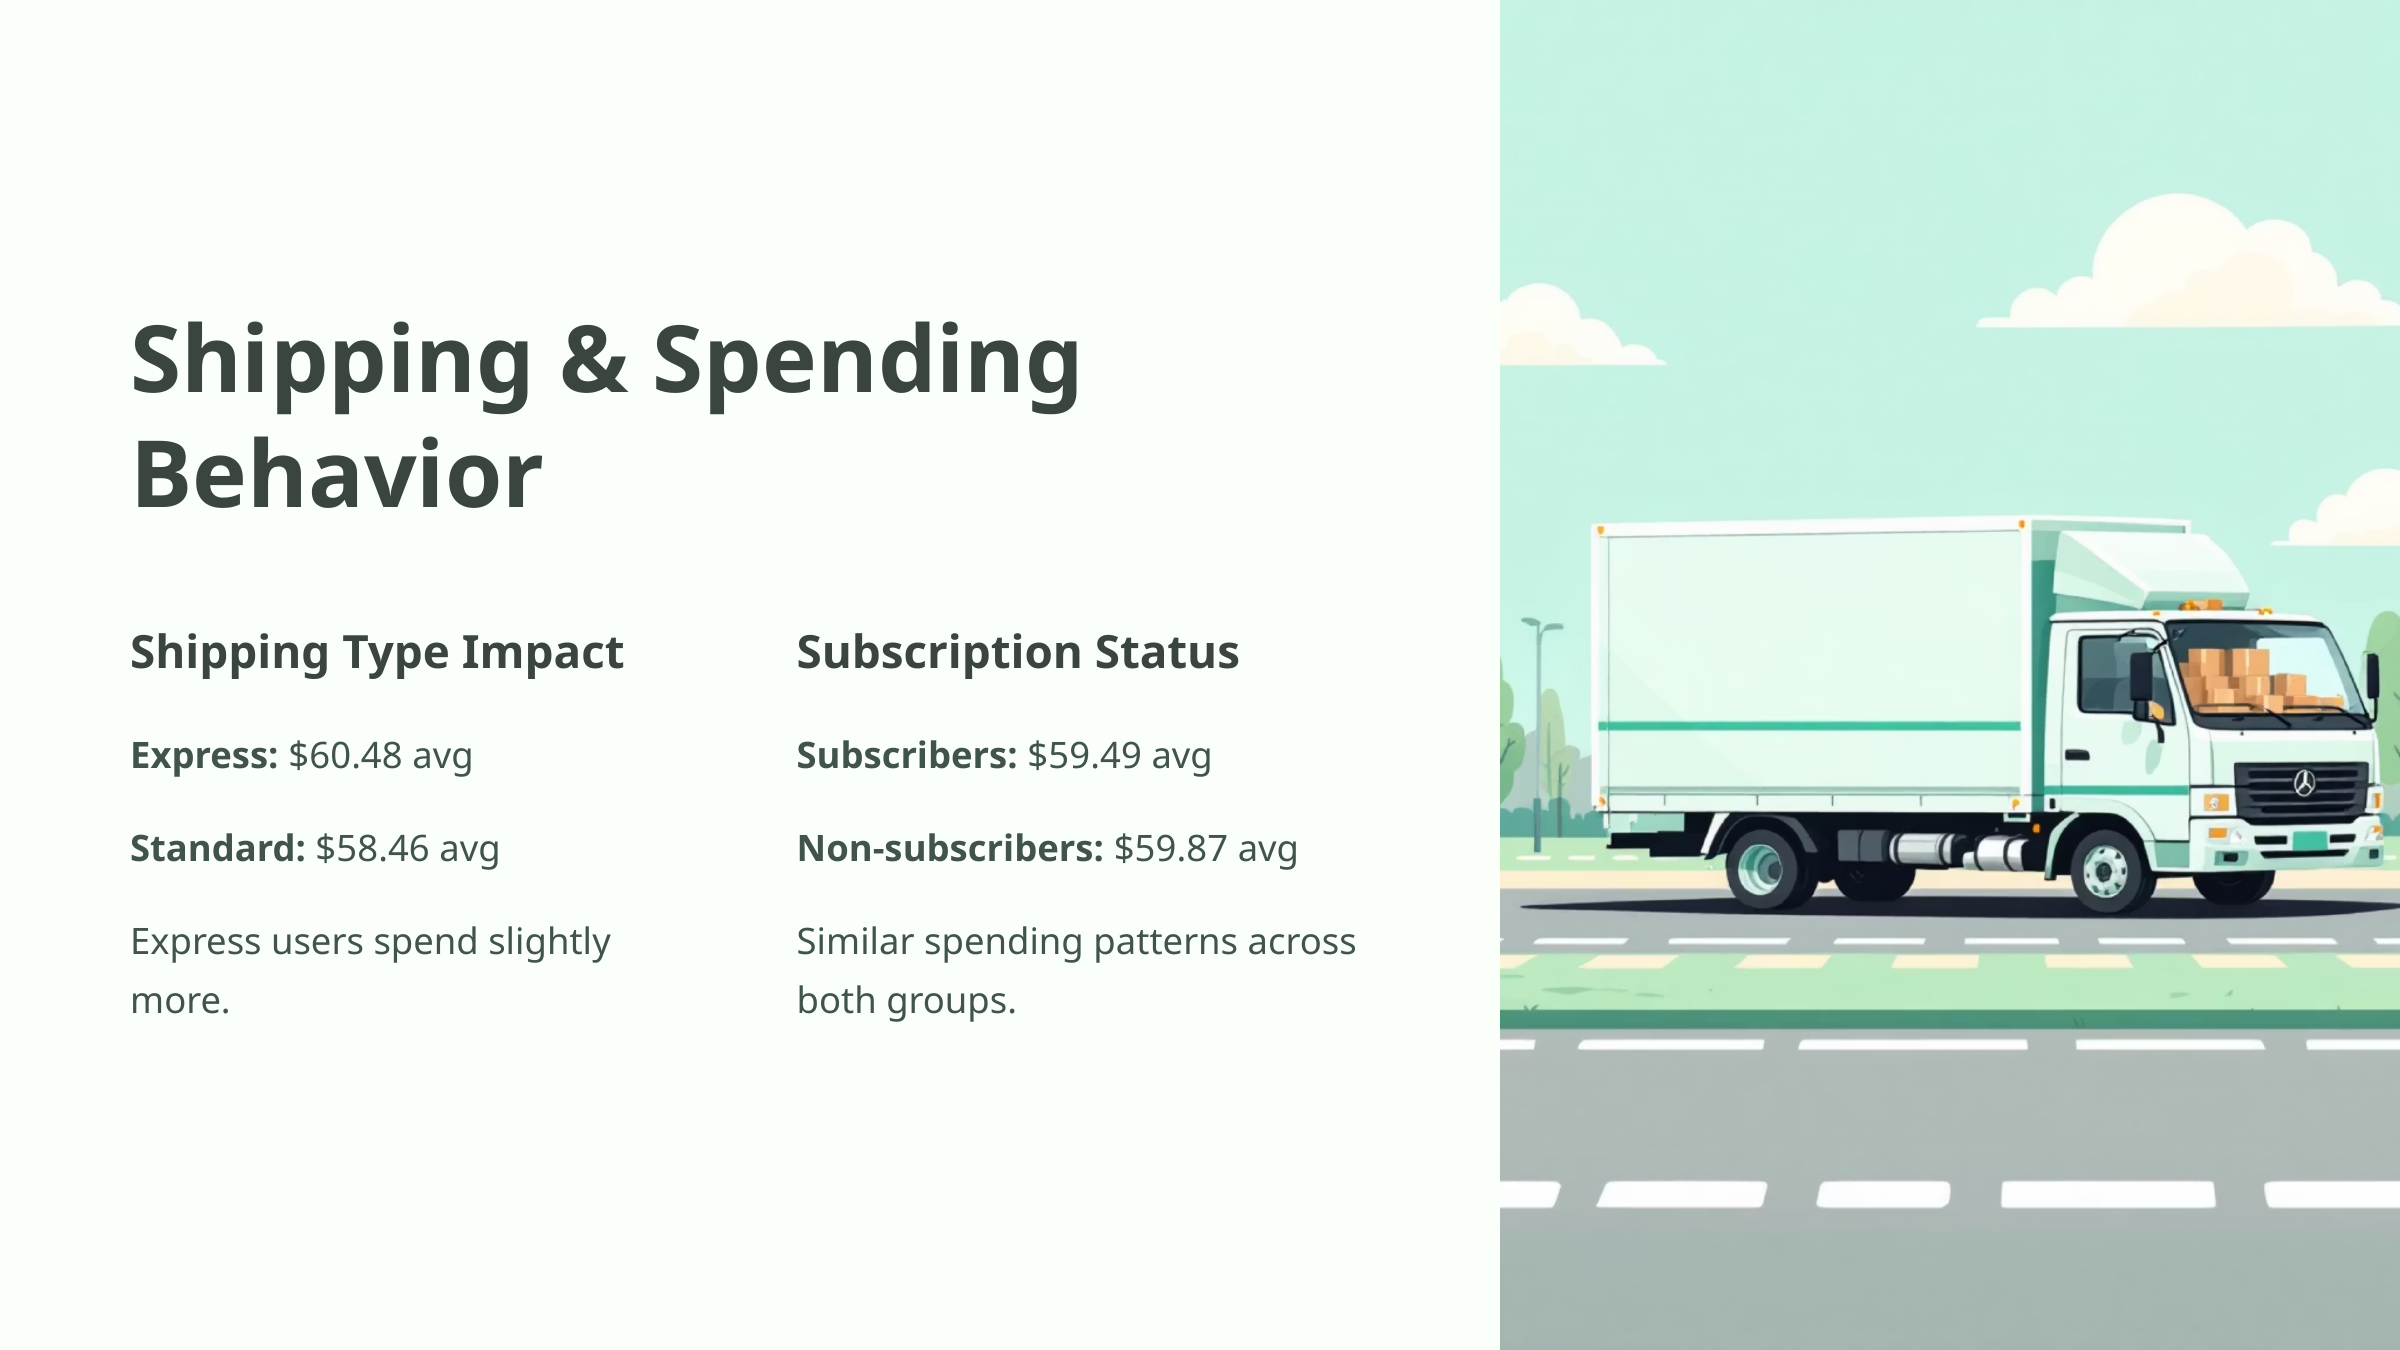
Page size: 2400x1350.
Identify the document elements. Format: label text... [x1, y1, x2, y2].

text_box Similar spending patterns across both groups. [796, 902, 1371, 1022]
text_box Non-subscribers: $59.87 avg [796, 809, 1371, 869]
text_box Express users spend slightly more. [130, 902, 705, 1022]
text_box Subscribers: $59.49 avg [796, 716, 1371, 776]
text_box Express: $60.48 avg [130, 716, 705, 776]
text_box Standard: $58.46 avg [130, 809, 705, 869]
text_box Subscription Status [796, 620, 1264, 679]
picture [1499, 0, 2400, 1350]
text_box Shipping Type Impact [130, 620, 650, 679]
text_box Shipping & Spending Behavior [130, 295, 1370, 528]
